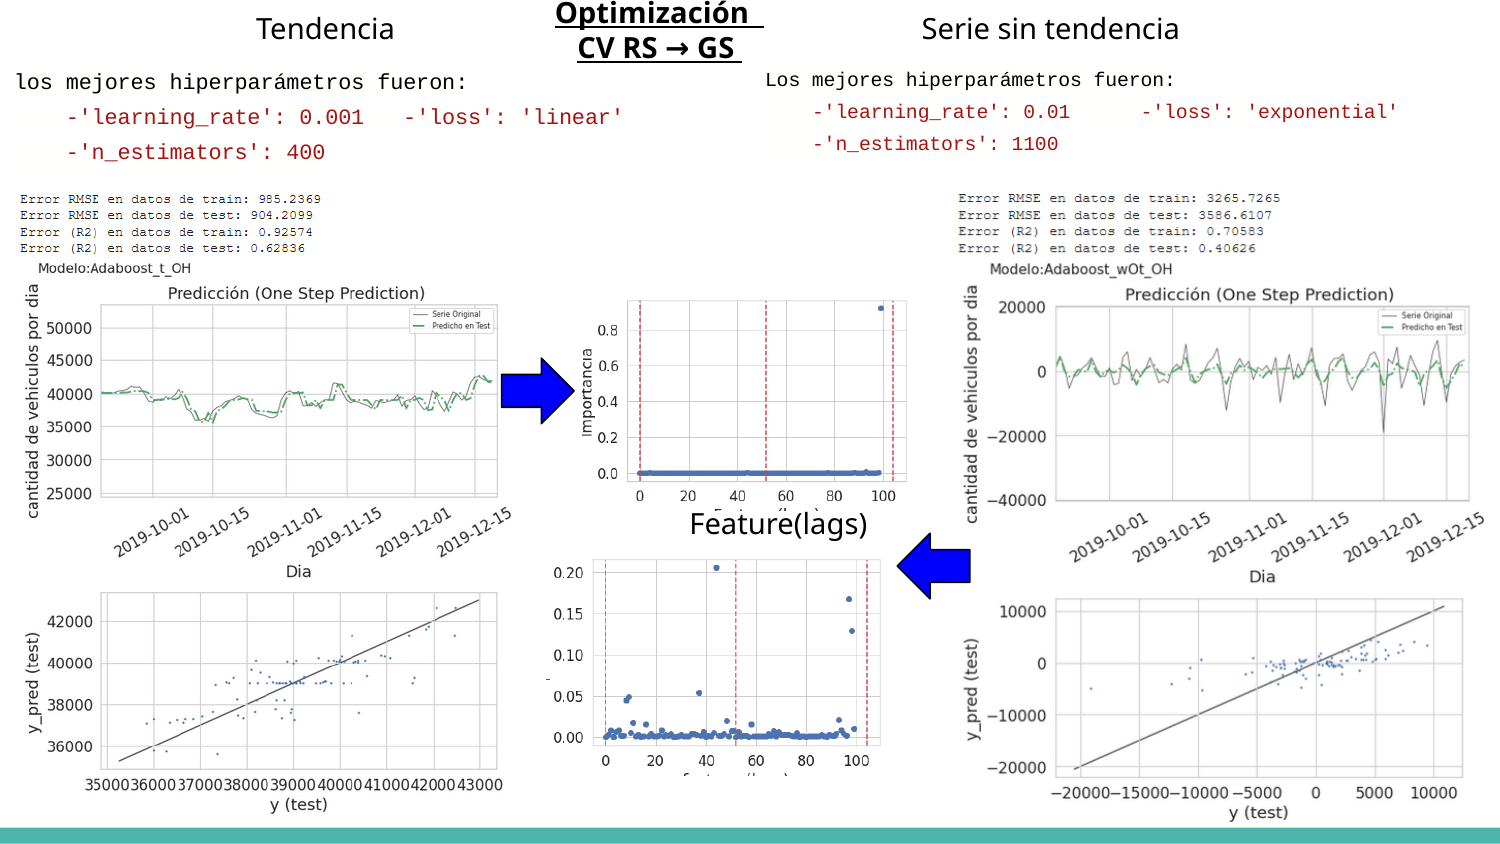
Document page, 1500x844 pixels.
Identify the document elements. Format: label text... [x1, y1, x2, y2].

text_box Los mejores hiperparámetros fueron: -'learning_rate': 0.01 -'loss': 'exponential' -'n_estimators': 1100 [750, 43, 1500, 170]
picture [10, 184, 524, 826]
text_box los mejores hiperparámetros fueron: -'learning_rate': 0.001 -'loss': 'linear' -'n_estimators': 400 [0, 43, 775, 215]
text_box Optimización CV RS → GS [539, 0, 780, 80]
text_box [501, 271, 970, 776]
text_box Serie sin tendencia [906, 0, 1211, 43]
picture [948, 184, 1484, 826]
text_box Tendencia [241, 0, 434, 60]
